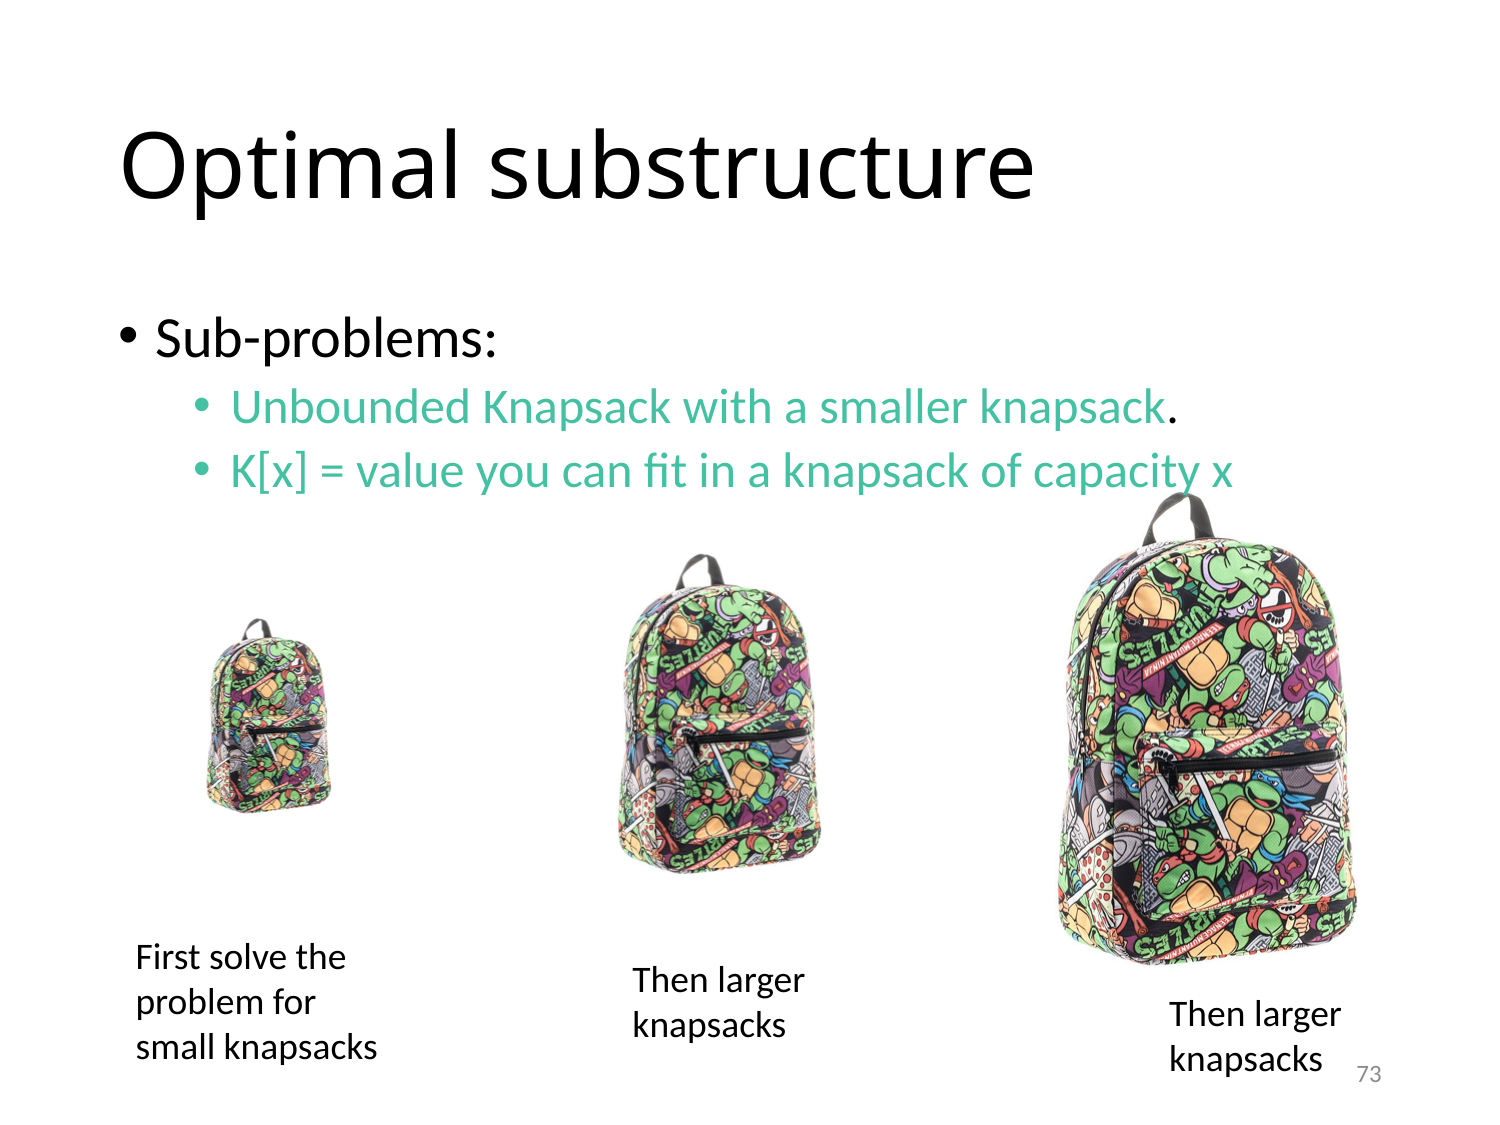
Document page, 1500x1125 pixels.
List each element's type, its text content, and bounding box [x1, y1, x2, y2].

text_box Then larger knapsacks [617, 947, 914, 1053]
text_box First solve the problem for small knapsacks [120, 924, 417, 1075]
list Sub-problems: Unbounded Knapsack with a smaller knapsack. K[x] = value you can fit in a knapsack of capacity x [103, 299, 1397, 1014]
picture [163, 611, 374, 821]
slide_number 73 [1059, 1042, 1397, 1103]
picture [547, 542, 891, 886]
title Optimal substructure [103, 59, 1397, 278]
picture [953, 475, 1460, 983]
text_box Then larger knapsacks [1154, 983, 1450, 1087]
